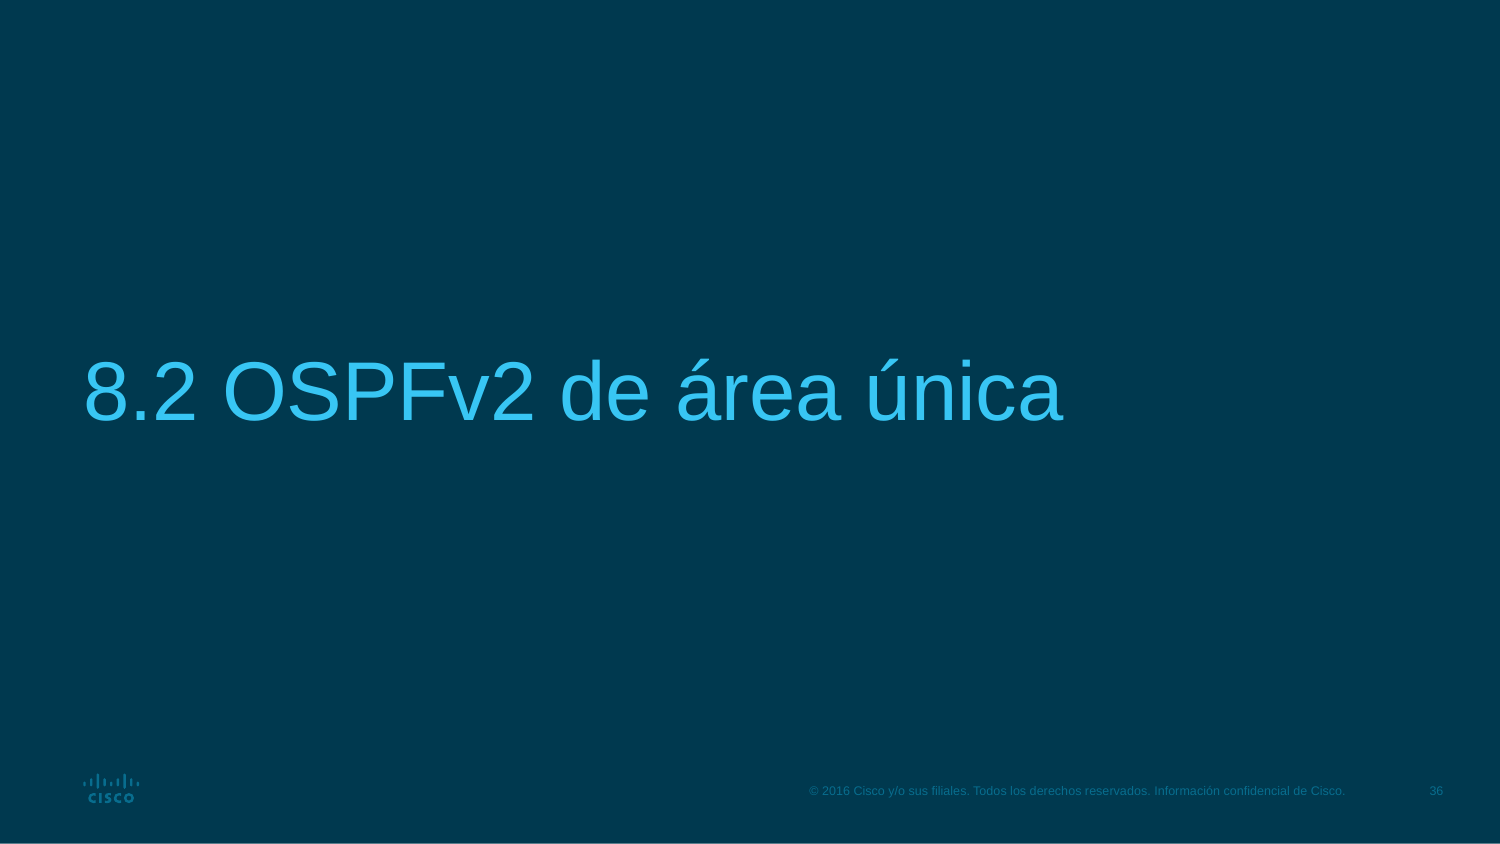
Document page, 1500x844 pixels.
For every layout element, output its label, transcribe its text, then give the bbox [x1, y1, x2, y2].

title 8.2 OSPFv2 de área única [68, 150, 1315, 446]
